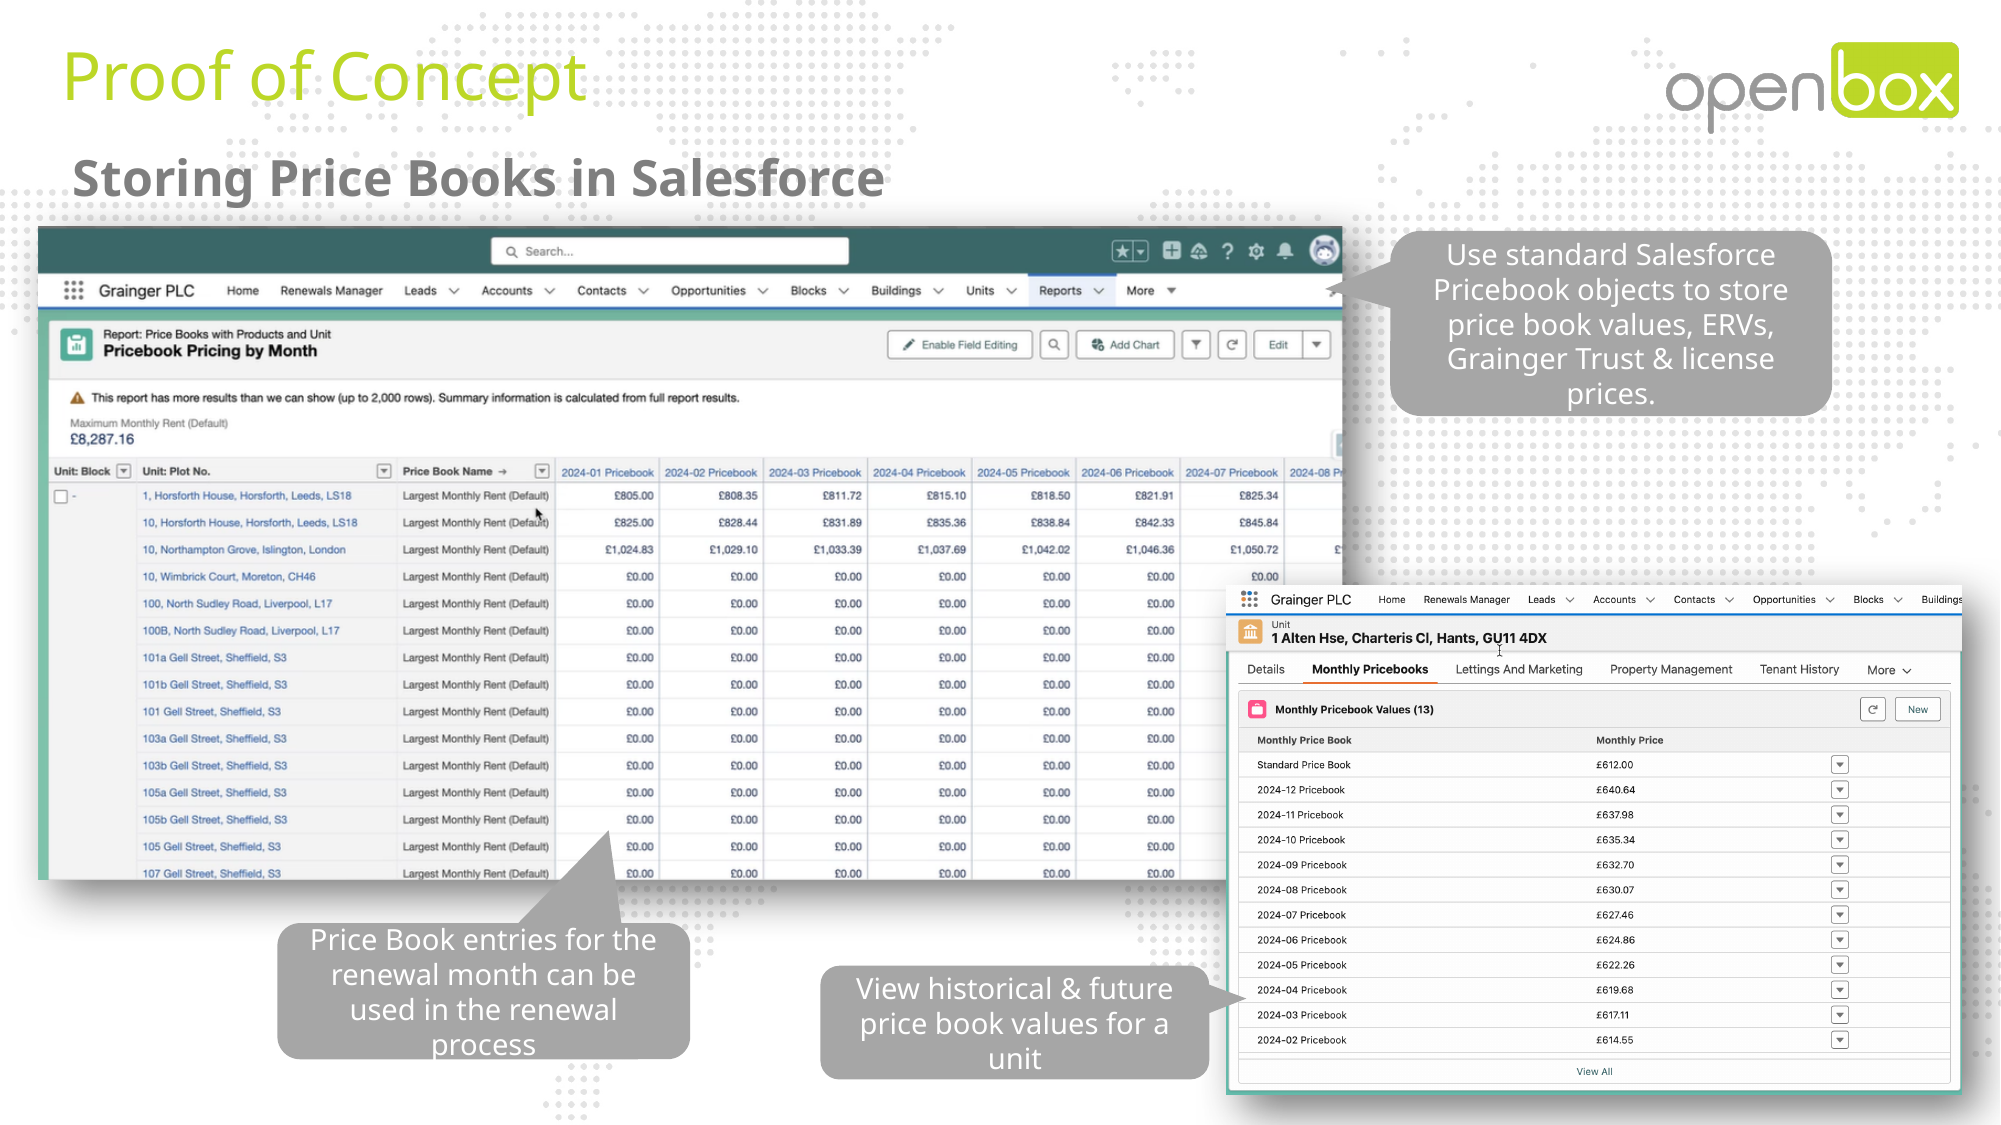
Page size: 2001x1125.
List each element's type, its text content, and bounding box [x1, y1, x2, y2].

text_box Storing Price Books in Salesforce [57, 138, 1702, 214]
text_box Use standard Salesforce Pricebook objects to store price book values, ERVs, Grainger Trust & license prices. [1343, 229, 1834, 418]
text_box View historical & future price book values for a unit [819, 964, 1226, 1081]
picture [38, 226, 1962, 1095]
picture [1666, 42, 1959, 134]
text_box Proof of Concept [46, 31, 1461, 127]
text_box Price Book entries for the renewal month can be used in the renewal process [276, 880, 692, 1061]
